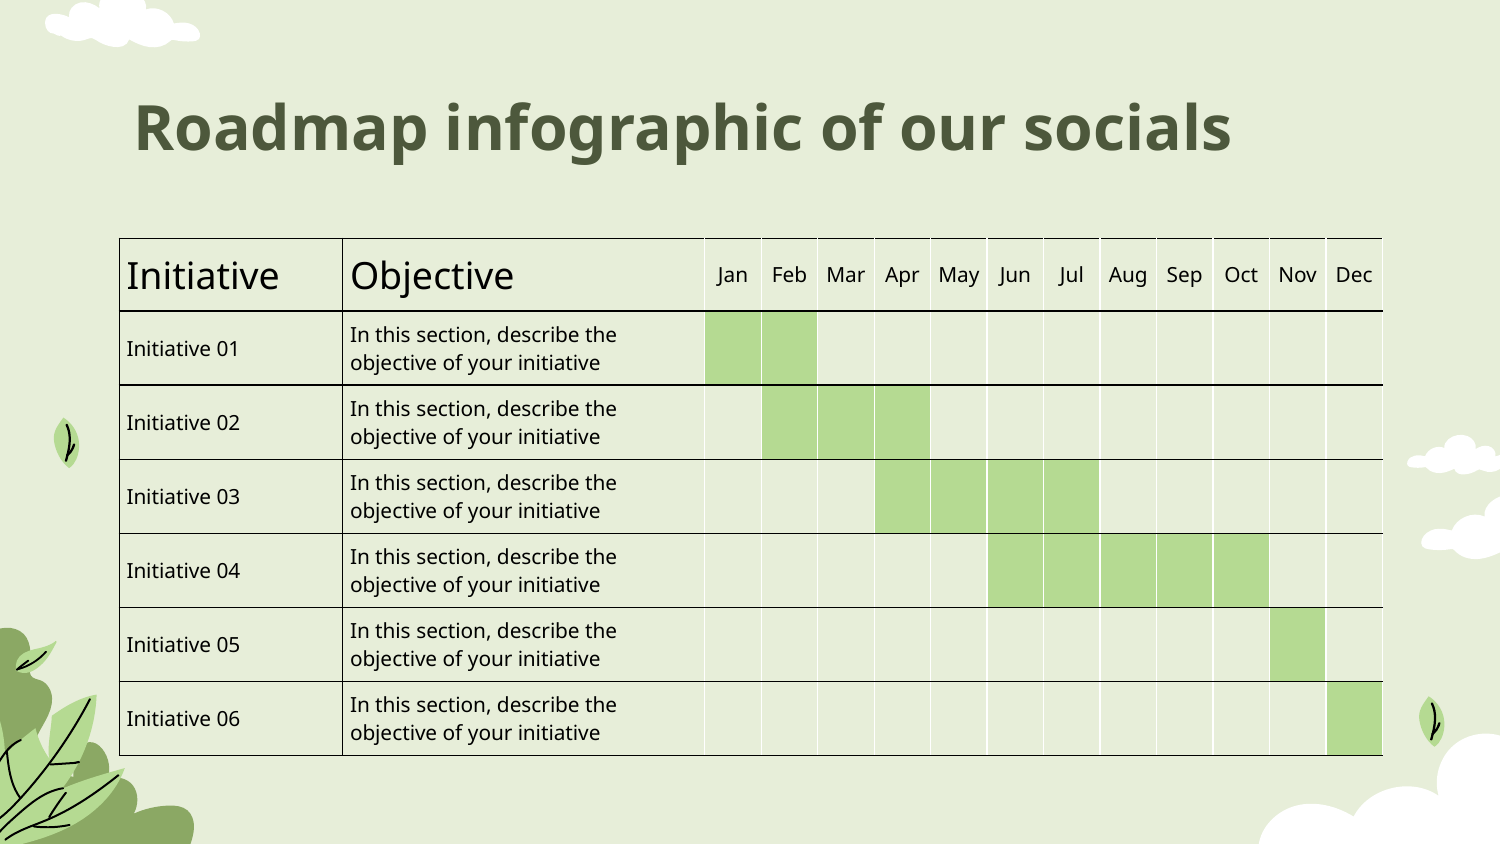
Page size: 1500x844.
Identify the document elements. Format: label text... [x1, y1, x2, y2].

table_cell [1101, 460, 1156, 533]
table_cell [931, 534, 986, 607]
table_cell [875, 460, 930, 533]
table_cell [988, 534, 1043, 607]
table_cell Initiative 06 [120, 682, 342, 755]
table_cell [988, 460, 1043, 533]
table_cell [931, 460, 986, 533]
table_cell [818, 534, 874, 607]
table_cell [931, 312, 986, 384]
table_cell Initiative 03 [120, 460, 342, 533]
table_header Jul [1044, 239, 1099, 310]
table_cell [1157, 460, 1212, 533]
table_cell [988, 312, 1043, 384]
table_cell [1044, 460, 1099, 533]
table_cell [762, 534, 817, 607]
table_cell [762, 460, 817, 533]
table_cell [875, 608, 930, 681]
table_cell [931, 608, 986, 681]
table_cell In this section, describe the objective of your initiative [343, 608, 704, 681]
table_header Dec [1327, 239, 1382, 310]
table_header Jan [705, 239, 761, 310]
table_cell [1101, 682, 1156, 755]
table_cell [1157, 608, 1212, 681]
table_cell [1270, 682, 1325, 755]
table_cell [1270, 460, 1325, 533]
table_cell [705, 534, 761, 607]
table_cell [705, 608, 761, 681]
table_cell Initiative 02 [120, 386, 342, 459]
table_header Nov [1270, 239, 1325, 310]
table_header Aug [1101, 239, 1156, 310]
table_cell [1214, 312, 1269, 384]
table_cell [1327, 386, 1382, 459]
table_cell [1214, 608, 1269, 681]
table_cell [1327, 682, 1382, 755]
table_cell [1214, 460, 1269, 533]
table_cell In this section, describe the objective of your initiative [343, 682, 704, 755]
table_header Apr [875, 239, 930, 310]
table_cell [988, 386, 1043, 459]
table_cell [1157, 386, 1212, 459]
table_cell [1214, 534, 1269, 607]
table_header Oct [1214, 239, 1269, 310]
table_cell [1270, 312, 1325, 384]
table_header Objective [343, 239, 704, 310]
table_cell Initiative 04 [120, 534, 342, 607]
table_cell [1270, 534, 1325, 607]
table_cell [818, 312, 874, 384]
table_cell [1101, 312, 1156, 384]
table_header Feb [762, 239, 817, 310]
table_cell [1327, 534, 1382, 607]
table_cell [1327, 460, 1382, 533]
table_header Initiative [120, 239, 342, 310]
table_cell [875, 682, 930, 755]
table_cell In this section, describe the objective of your initiative [343, 460, 704, 533]
table_cell [818, 682, 874, 755]
table_cell [1157, 312, 1212, 384]
title Roadmap infographic of our socials [118, 72, 1382, 167]
table_cell [1327, 312, 1382, 384]
table_cell [875, 534, 930, 607]
table_cell [762, 682, 817, 755]
table_cell [705, 460, 761, 533]
table_cell [818, 460, 874, 533]
table_cell [818, 608, 874, 681]
table_cell [1214, 386, 1269, 459]
table_cell [705, 386, 761, 459]
table_cell [1327, 608, 1382, 681]
table_cell [1157, 534, 1212, 607]
table_cell [762, 386, 817, 459]
table_cell [931, 682, 986, 755]
table_cell In this section, describe the objective of your initiative [343, 386, 704, 459]
table_cell [1101, 386, 1156, 459]
table_cell [762, 312, 817, 384]
table_cell [705, 312, 761, 384]
table_cell Initiative 01 [120, 312, 342, 384]
table_header Jun [988, 239, 1043, 310]
table_cell Initiative 05 [120, 608, 342, 681]
table_cell [1044, 682, 1099, 755]
table_cell [1044, 534, 1099, 607]
table_cell [705, 682, 761, 755]
table_header Mar [818, 239, 874, 310]
table_header Sep [1157, 239, 1212, 310]
table_cell [1157, 682, 1212, 755]
table_cell [1101, 608, 1156, 681]
table_cell [875, 386, 930, 459]
table_cell [1044, 386, 1099, 459]
table_cell [1044, 608, 1099, 681]
table_cell [818, 386, 874, 459]
table_cell [1044, 312, 1099, 384]
table_cell [988, 608, 1043, 681]
table_cell [1214, 682, 1269, 755]
table_cell [988, 682, 1043, 755]
table_cell [762, 608, 817, 681]
table_cell [1101, 534, 1156, 607]
table_cell [1270, 386, 1325, 459]
table_cell [931, 386, 986, 459]
table_cell [1270, 608, 1325, 681]
table_cell In this section, describe the objective of your initiative [343, 534, 704, 607]
table_cell [875, 312, 930, 384]
table_header May [931, 239, 986, 310]
table_cell In this section, describe the objective of your initiative [343, 312, 704, 384]
